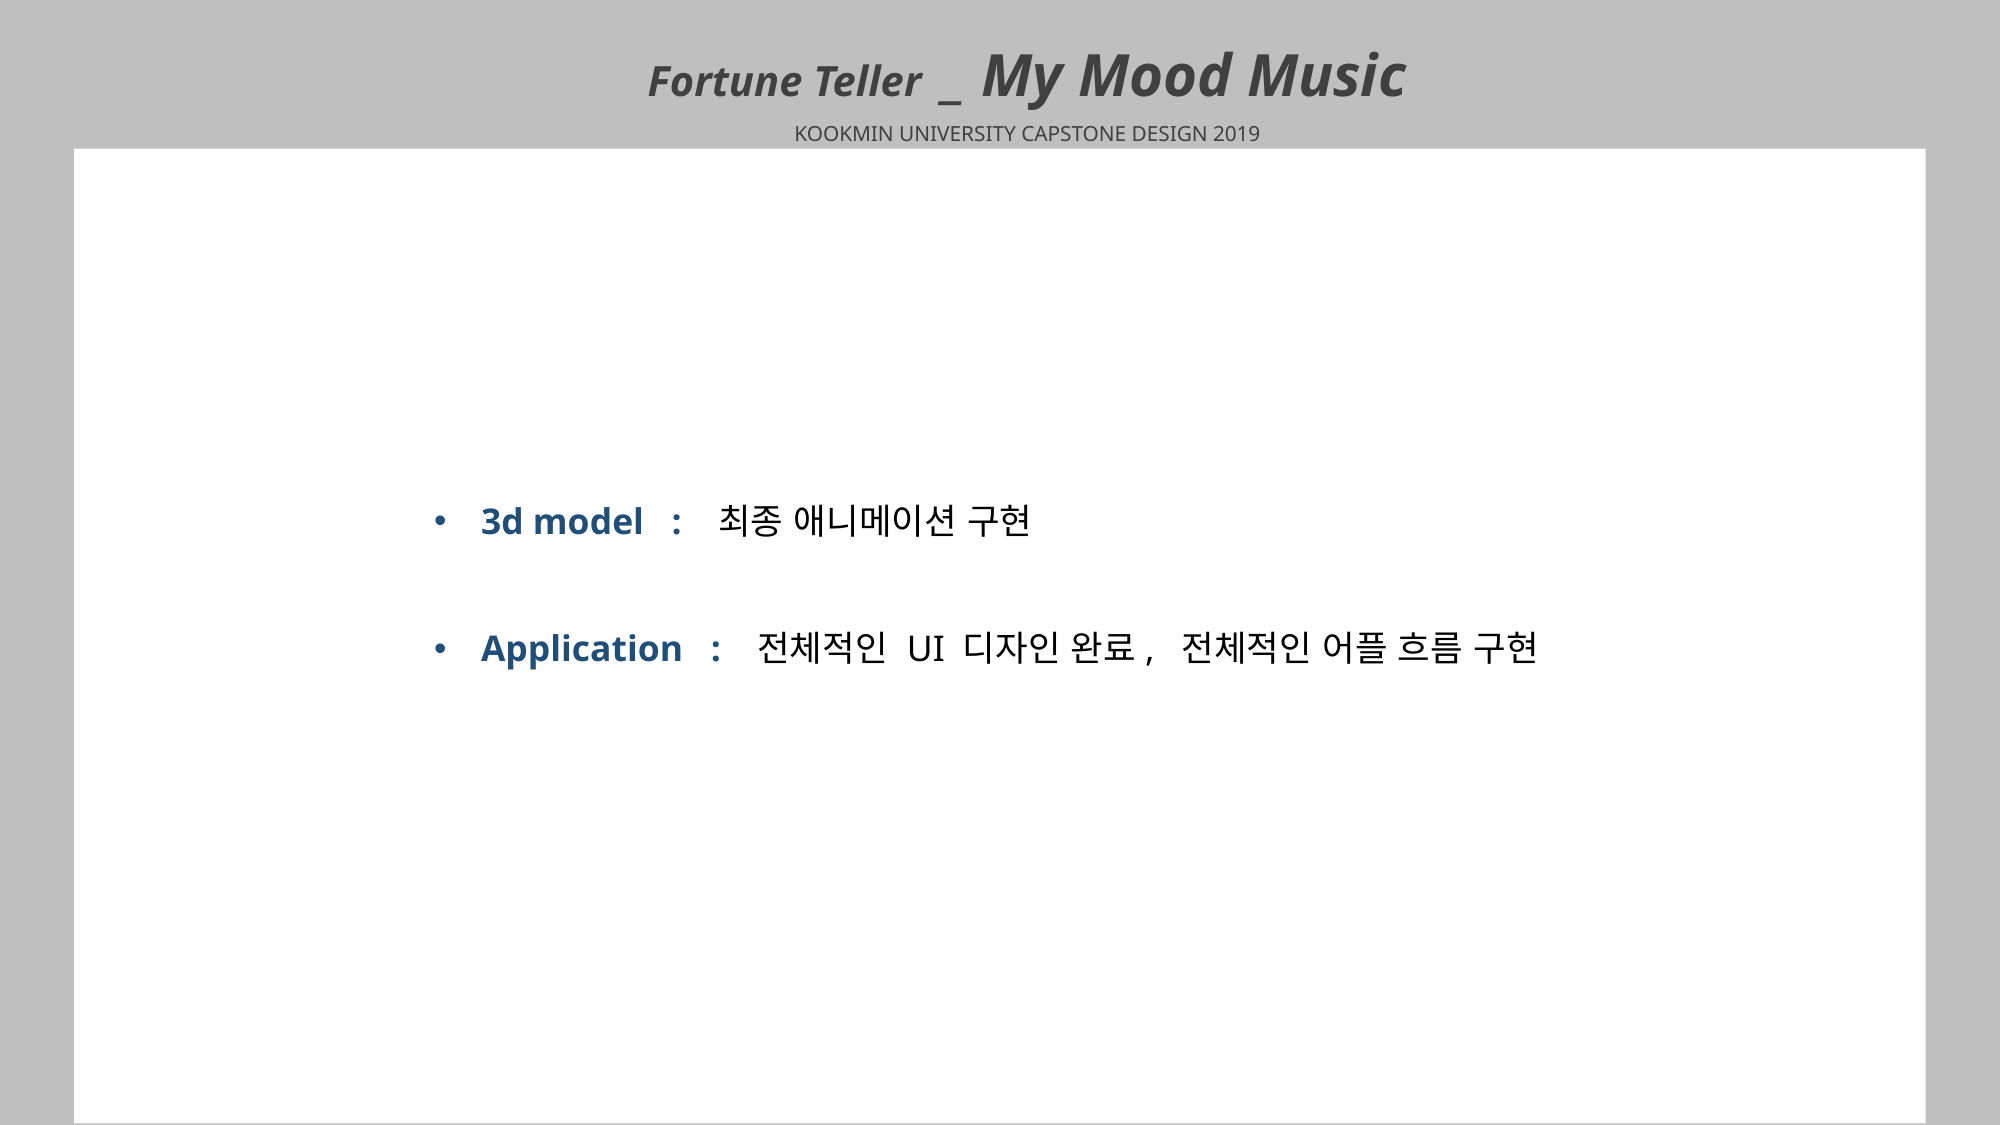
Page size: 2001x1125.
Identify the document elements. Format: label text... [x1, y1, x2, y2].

text_box 3d model : 최종 애니메이션 구현 Application : 전체적인 UI 디자인 완료, 전체적인 어플 흐름 구현 [419, 427, 1568, 744]
text_box Fortune Teller _ My Mood Music KOOKMIN UNIVERSITY CAPSTONE DESIGN 2019 [556, 0, 1498, 153]
text_box [73, 147, 1927, 1124]
